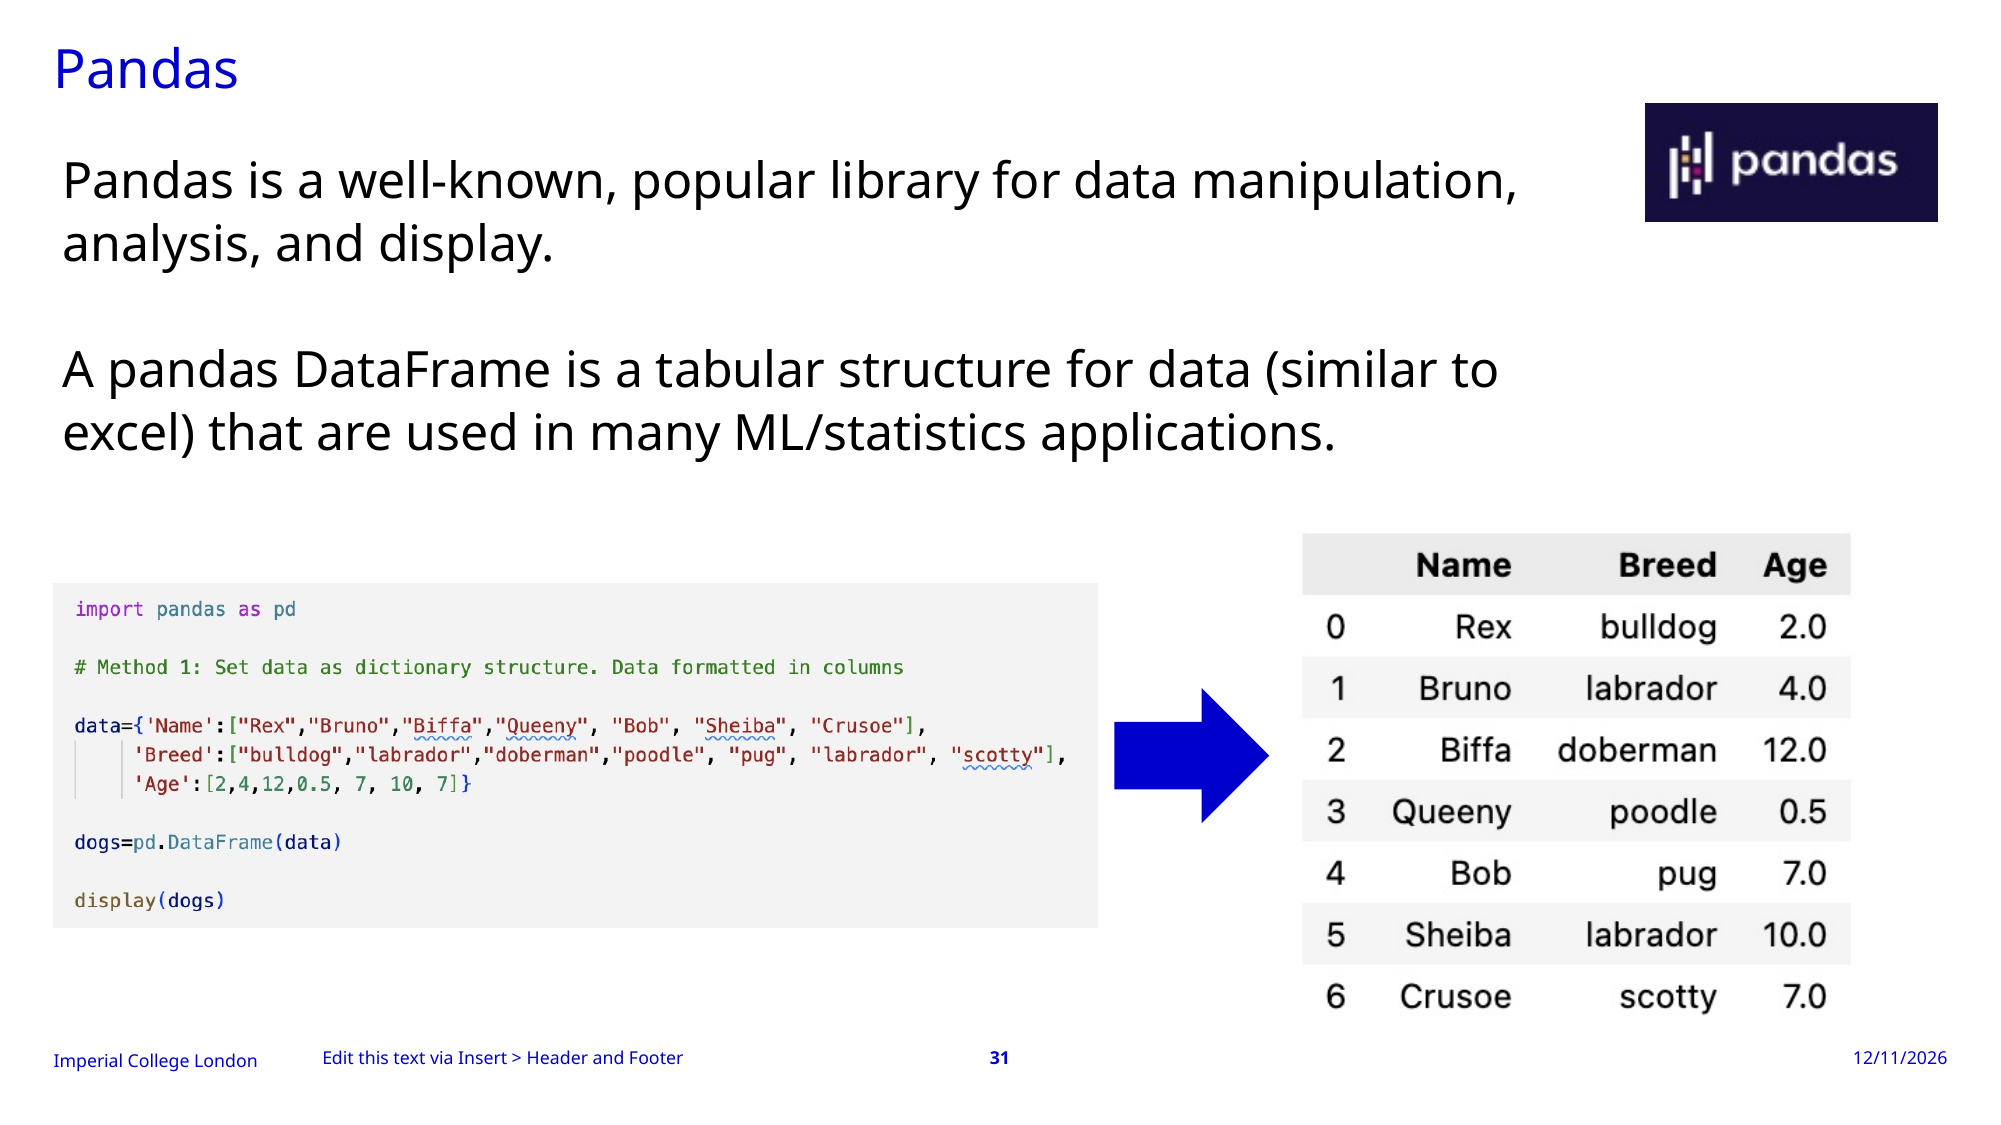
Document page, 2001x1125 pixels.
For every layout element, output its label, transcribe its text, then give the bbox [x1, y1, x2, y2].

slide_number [1745, 1048, 1948, 1072]
picture [1645, 103, 1938, 223]
footer Edit this text via Insert > Header and Footer [322, 1048, 884, 1072]
picture [53, 583, 1098, 928]
list Pandas is a well-known, popular library for data manipulation, analysis, and display. A pandas DataFrame is a tabular structure for data (similar to excel) that are used in many ML/statistics applications. [62, 145, 1588, 1022]
text_box [1113, 685, 1271, 826]
picture [1286, 514, 1865, 1046]
slide_number 31 [973, 1048, 1027, 1072]
title Pandas [53, 41, 1947, 104]
